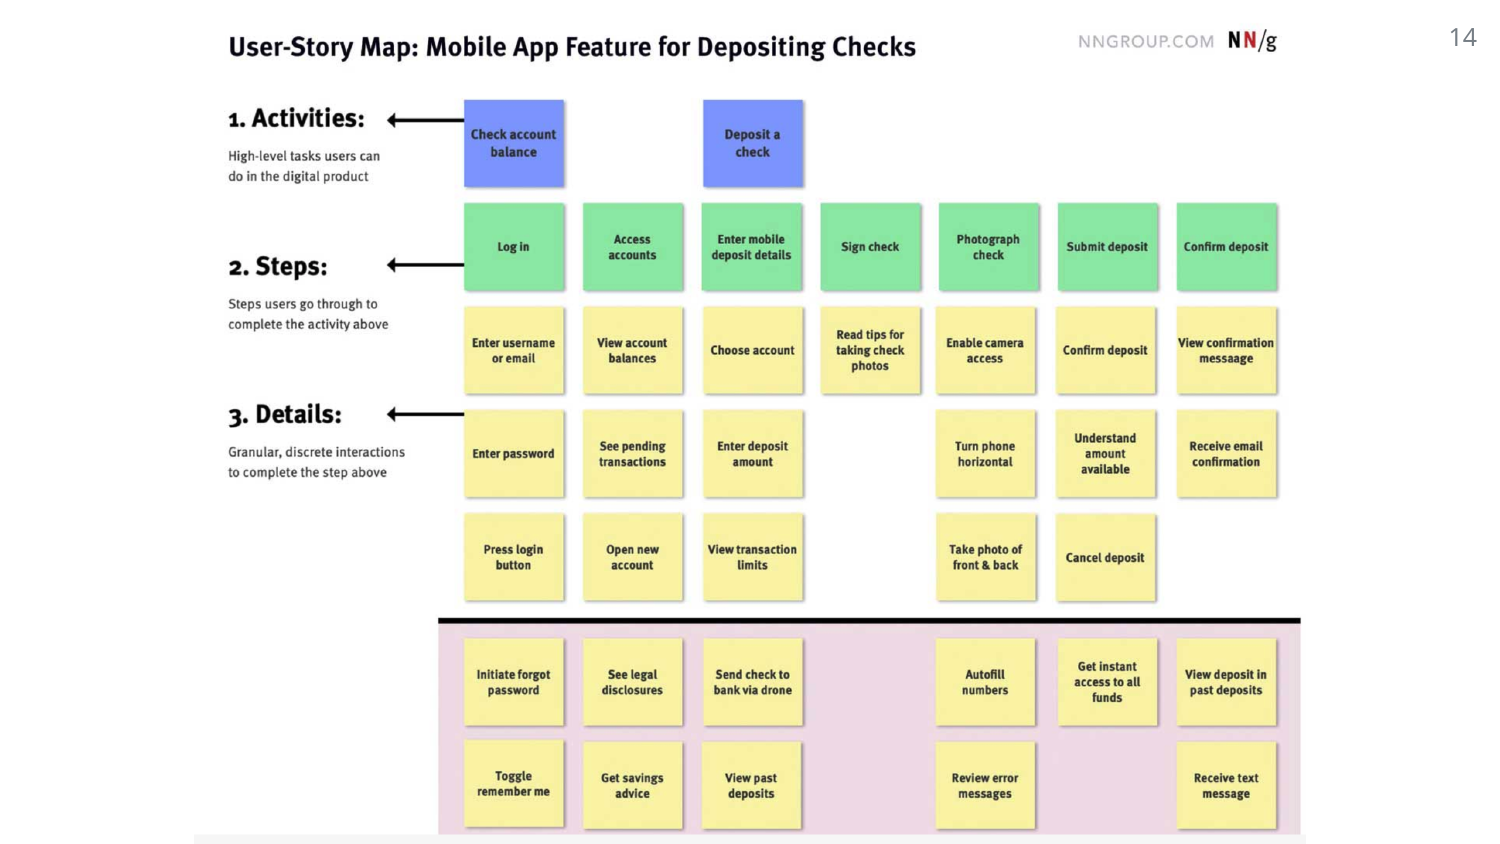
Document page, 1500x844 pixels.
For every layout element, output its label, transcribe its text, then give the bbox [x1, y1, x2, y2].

slide_number 14 [1387, 21, 1478, 86]
picture [194, 0, 1306, 844]
